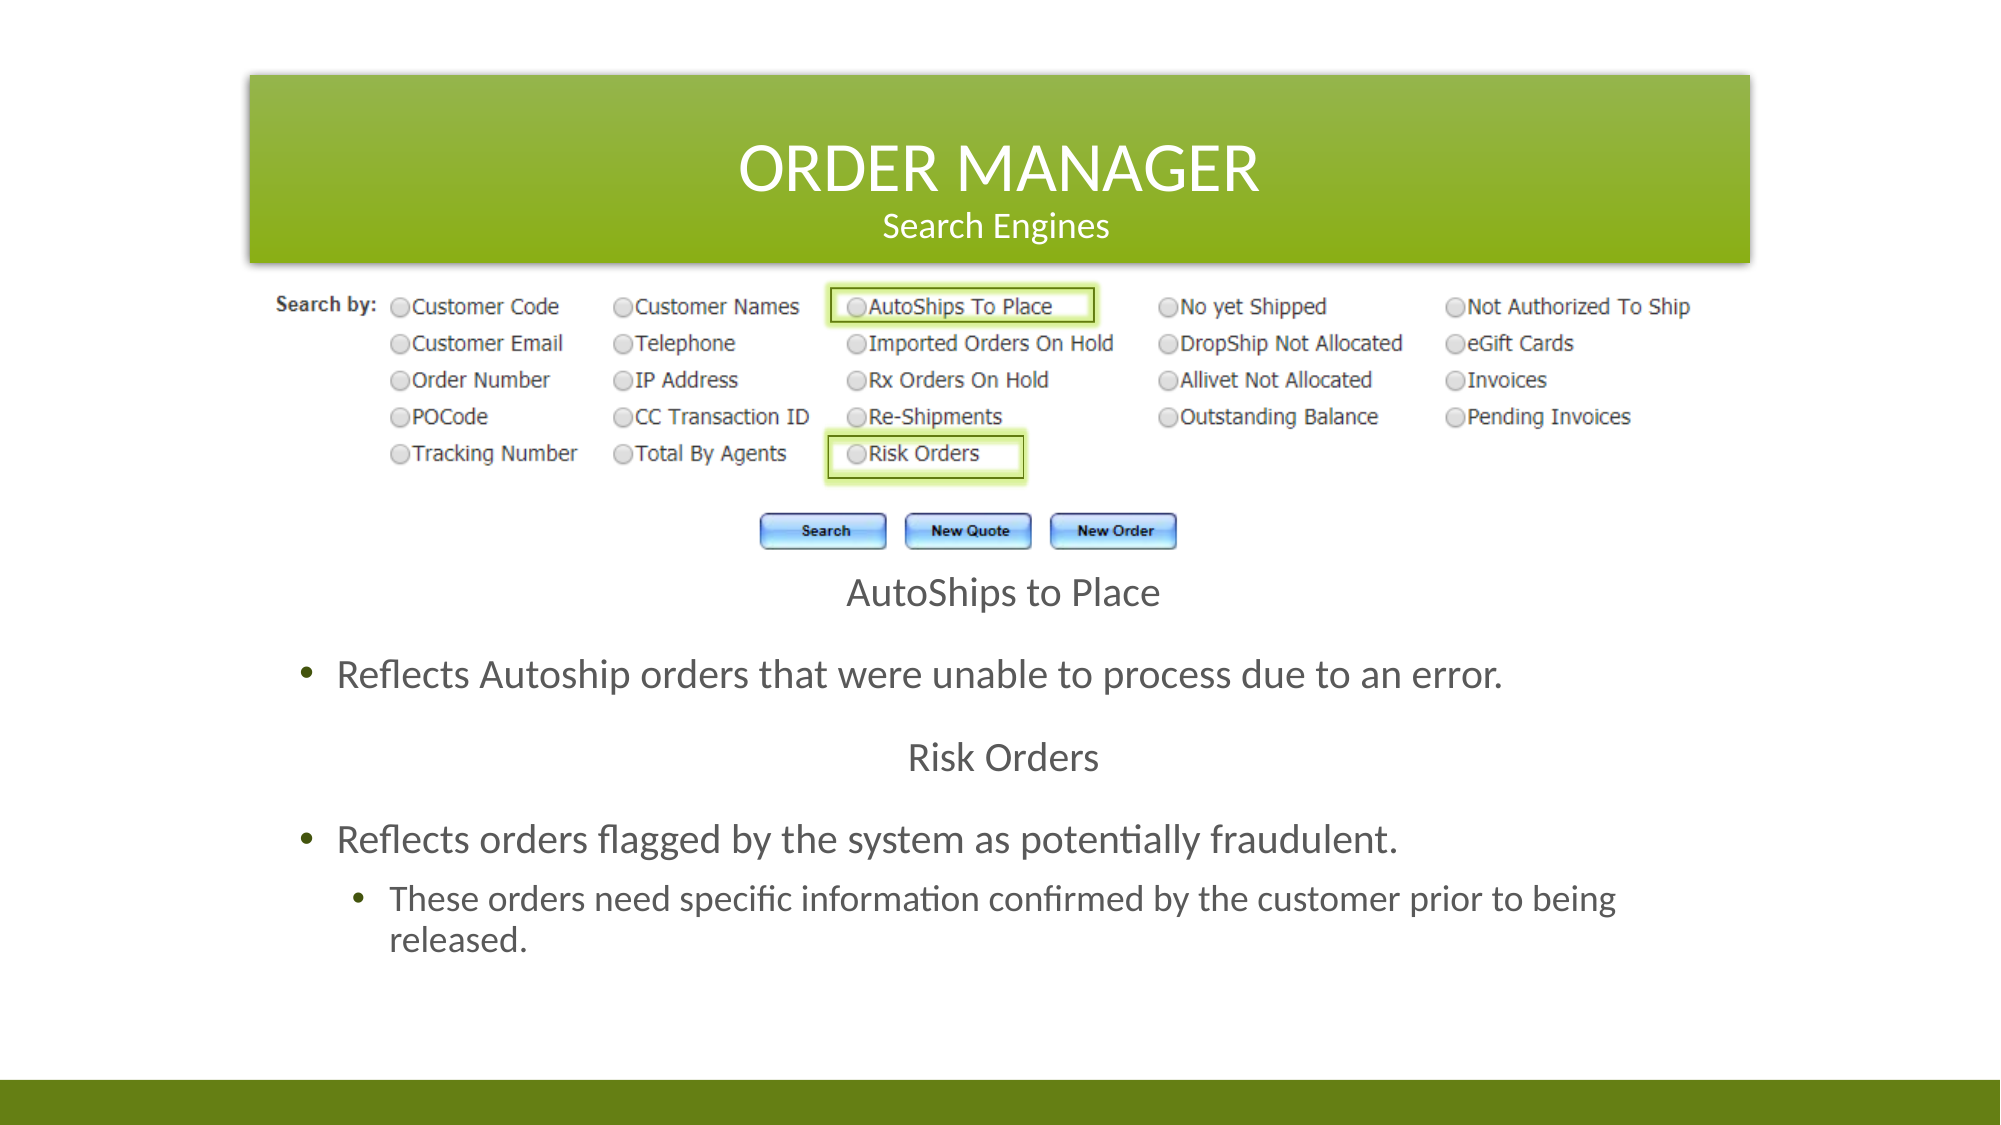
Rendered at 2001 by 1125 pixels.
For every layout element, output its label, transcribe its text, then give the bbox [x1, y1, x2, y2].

list AutoShips to Place Reflects Autoship orders that were unable to process due to an error. Risk Orders Reflects orders flagged by the system as potentially fraudulent. These orders need specific information confirmed by the customer prior to being released. [276, 562, 1723, 1071]
title Order Manager [249, 75, 1750, 263]
picture [276, 276, 1704, 556]
text_box Search Engines [867, 193, 1344, 254]
